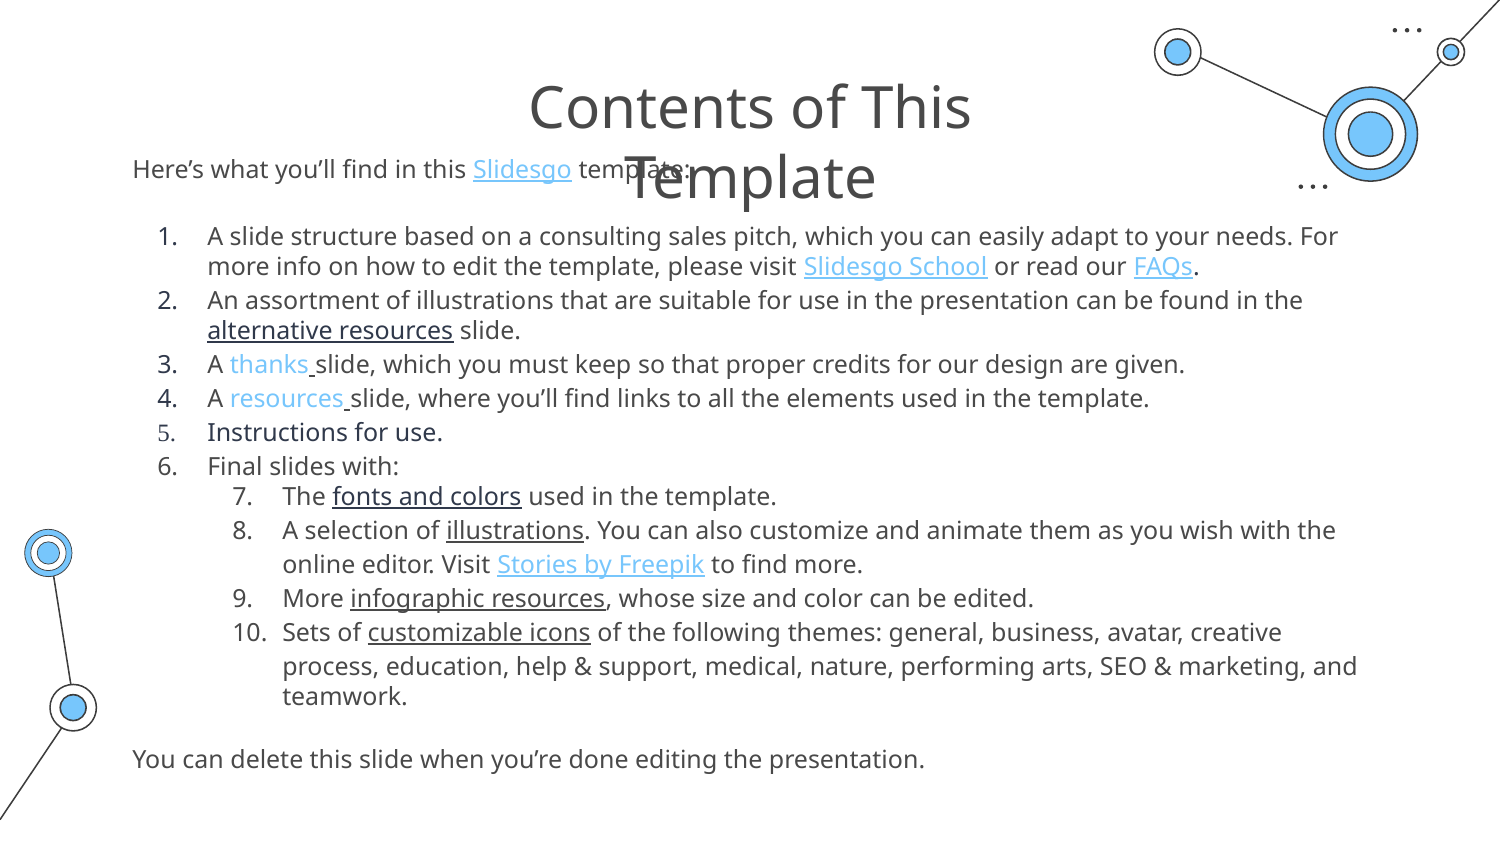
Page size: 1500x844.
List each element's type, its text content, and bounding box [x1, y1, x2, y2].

title Contents of This Template [415, 55, 1086, 150]
list Here’s what you’ll find in this Slidesgo template: A slide structure based on a consulting sales pitch, which you can easily adapt to your needs. For more info on how to edit the template, please visit Slidesgo School or read our FAQs. An assortment of illustrations that are suitable for use in the presentation can be found in the alternative resources slide. A thanks slide, which you must keep so that proper credits for our design are given. A resources slide, where you’ll find links to all the elements used in the template. Instructions for use. Final slides with: The fonts and colors used in the template. A selection of illustrations. You can also customize and animate them as you wish with the online editor. Visit Stories by Freepik to find more. More infographic resources, whose size and color can be edited. Sets of customizable icons of the following themes: general, business, avatar, creative process, education, help & support, medical, nature, performing arts, SEO & marketing, and teamwork. You can delete this slide when you’re done editing the presentation. [117, 188, 1382, 768]
